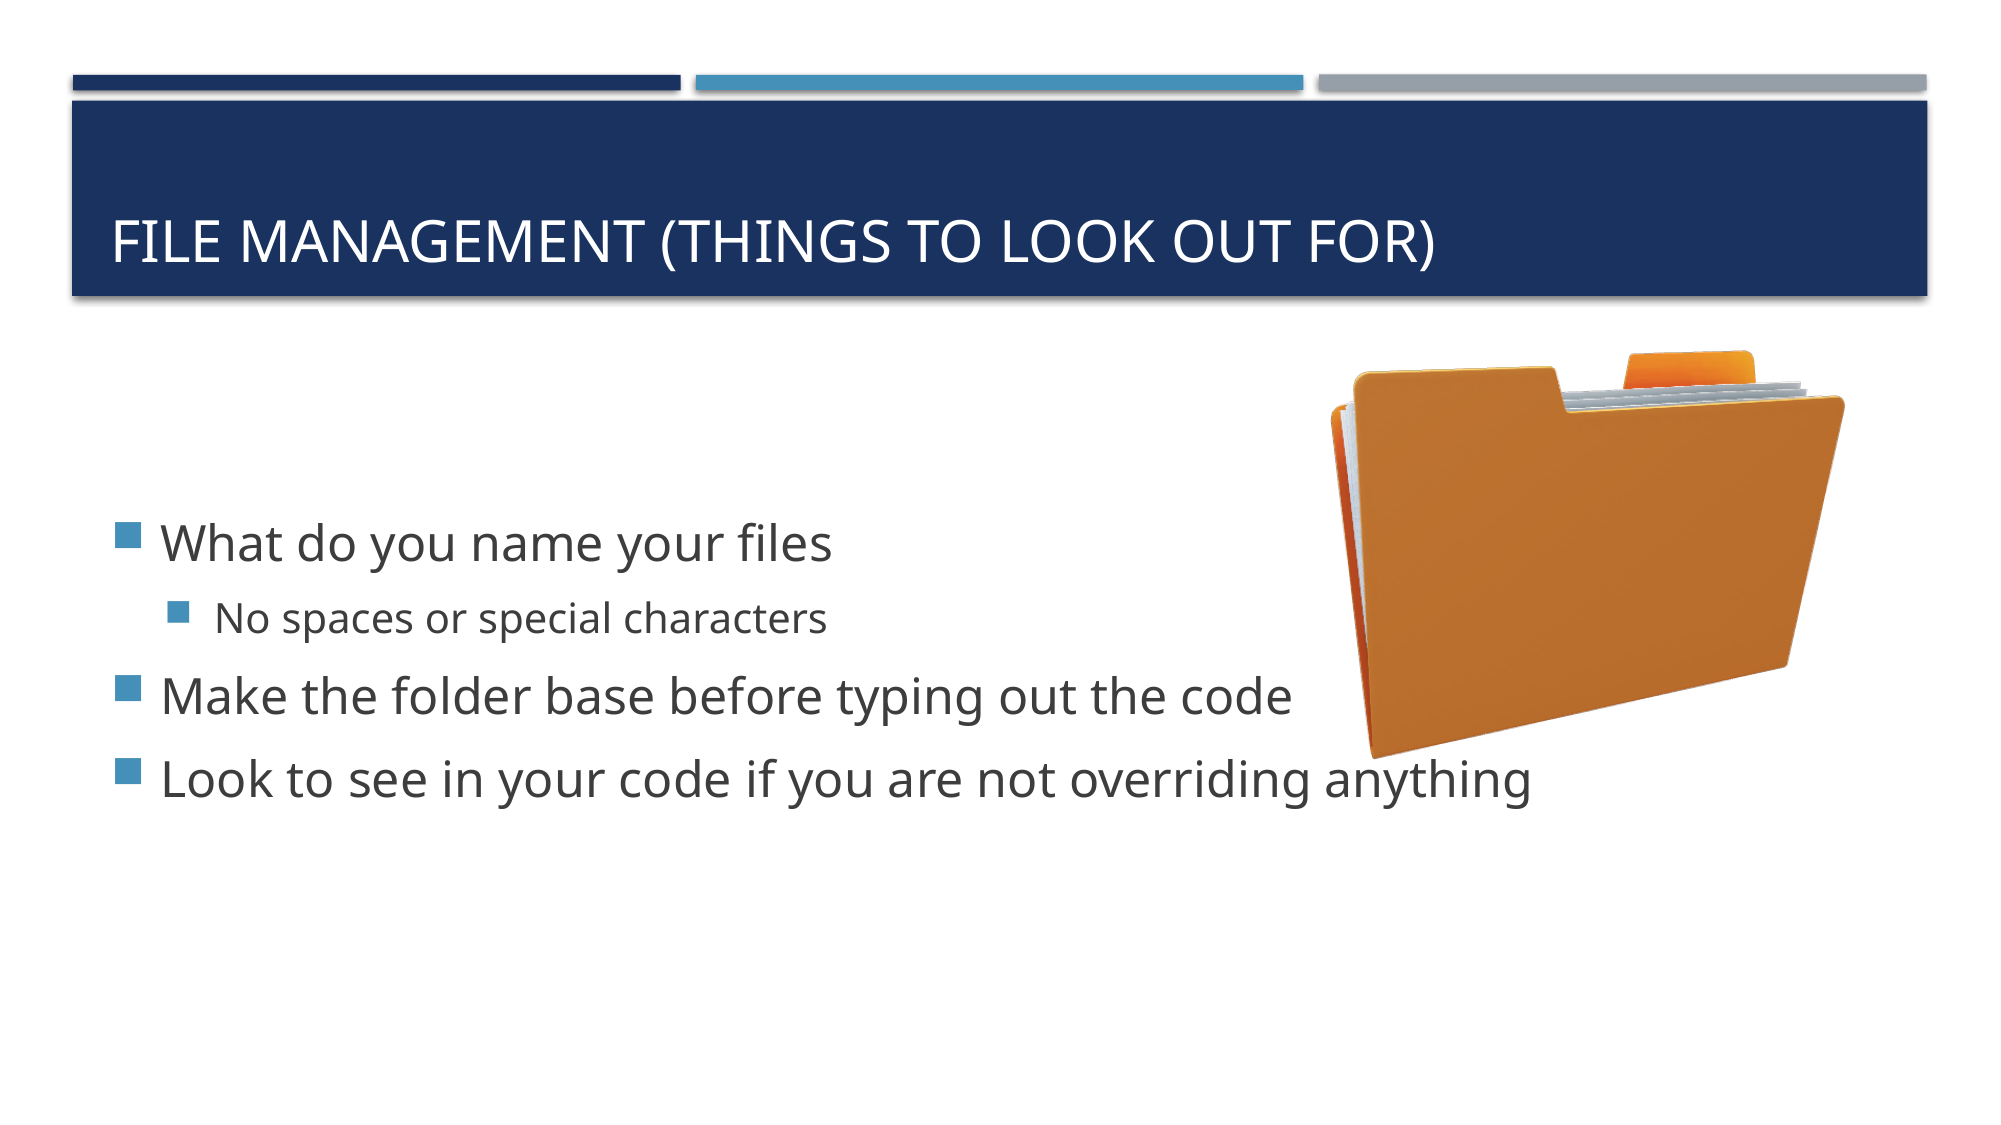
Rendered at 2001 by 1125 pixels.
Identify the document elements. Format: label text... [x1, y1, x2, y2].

list What do you name your files No spaces or special characters Make the folder base before typing out the code Look to see in your code if you are not overriding anything [95, 357, 1905, 962]
picture [1325, 318, 1870, 766]
title File management (things to look out for) [95, 115, 1905, 282]
